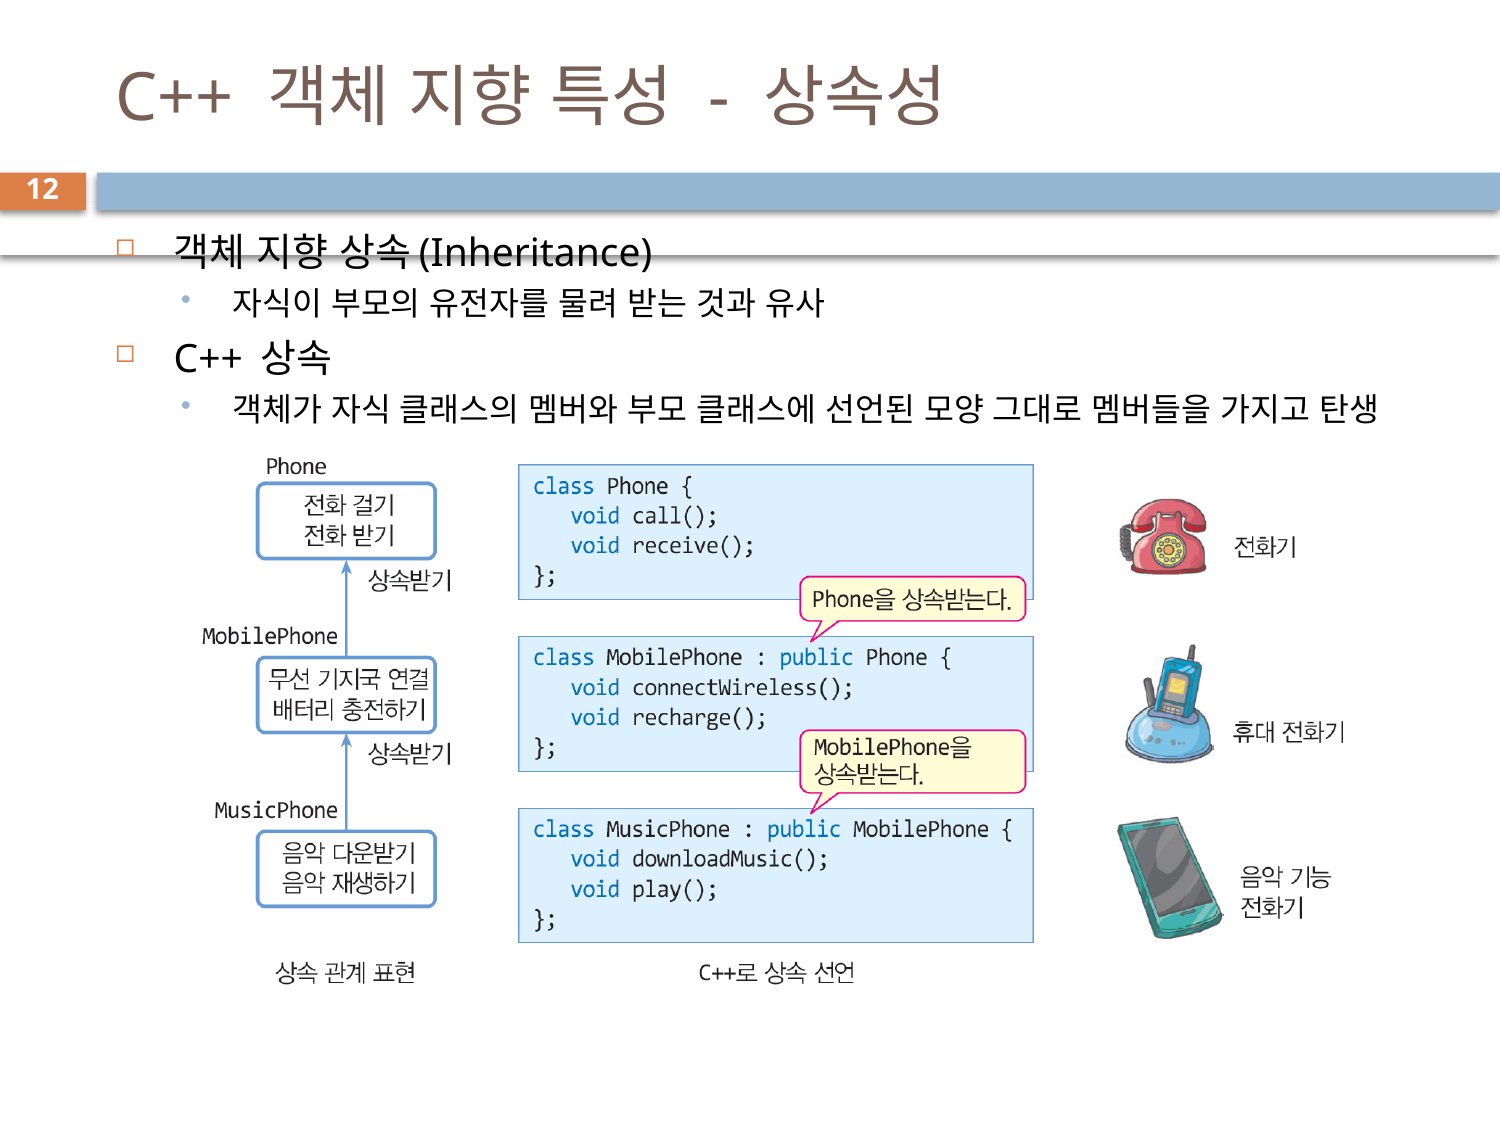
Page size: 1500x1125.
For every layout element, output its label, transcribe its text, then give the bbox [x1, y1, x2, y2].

picture [194, 444, 1350, 1002]
title C++ 객체 지향 특성 - 상속성 [100, 75, 1438, 149]
slide_number 12 [0, 170, 87, 211]
list 객체 지향 상속(Inheritance) 자식이 부모의 유전자를 물려 받는 것과 유사 C++ 상속 객체가 자식 클래스의 멤버와 부모 클래스에 선언된 모양 그대로 멤버들을 가지고 탄생 [100, 219, 1438, 440]
text_box [0, 0, 1500, 75]
